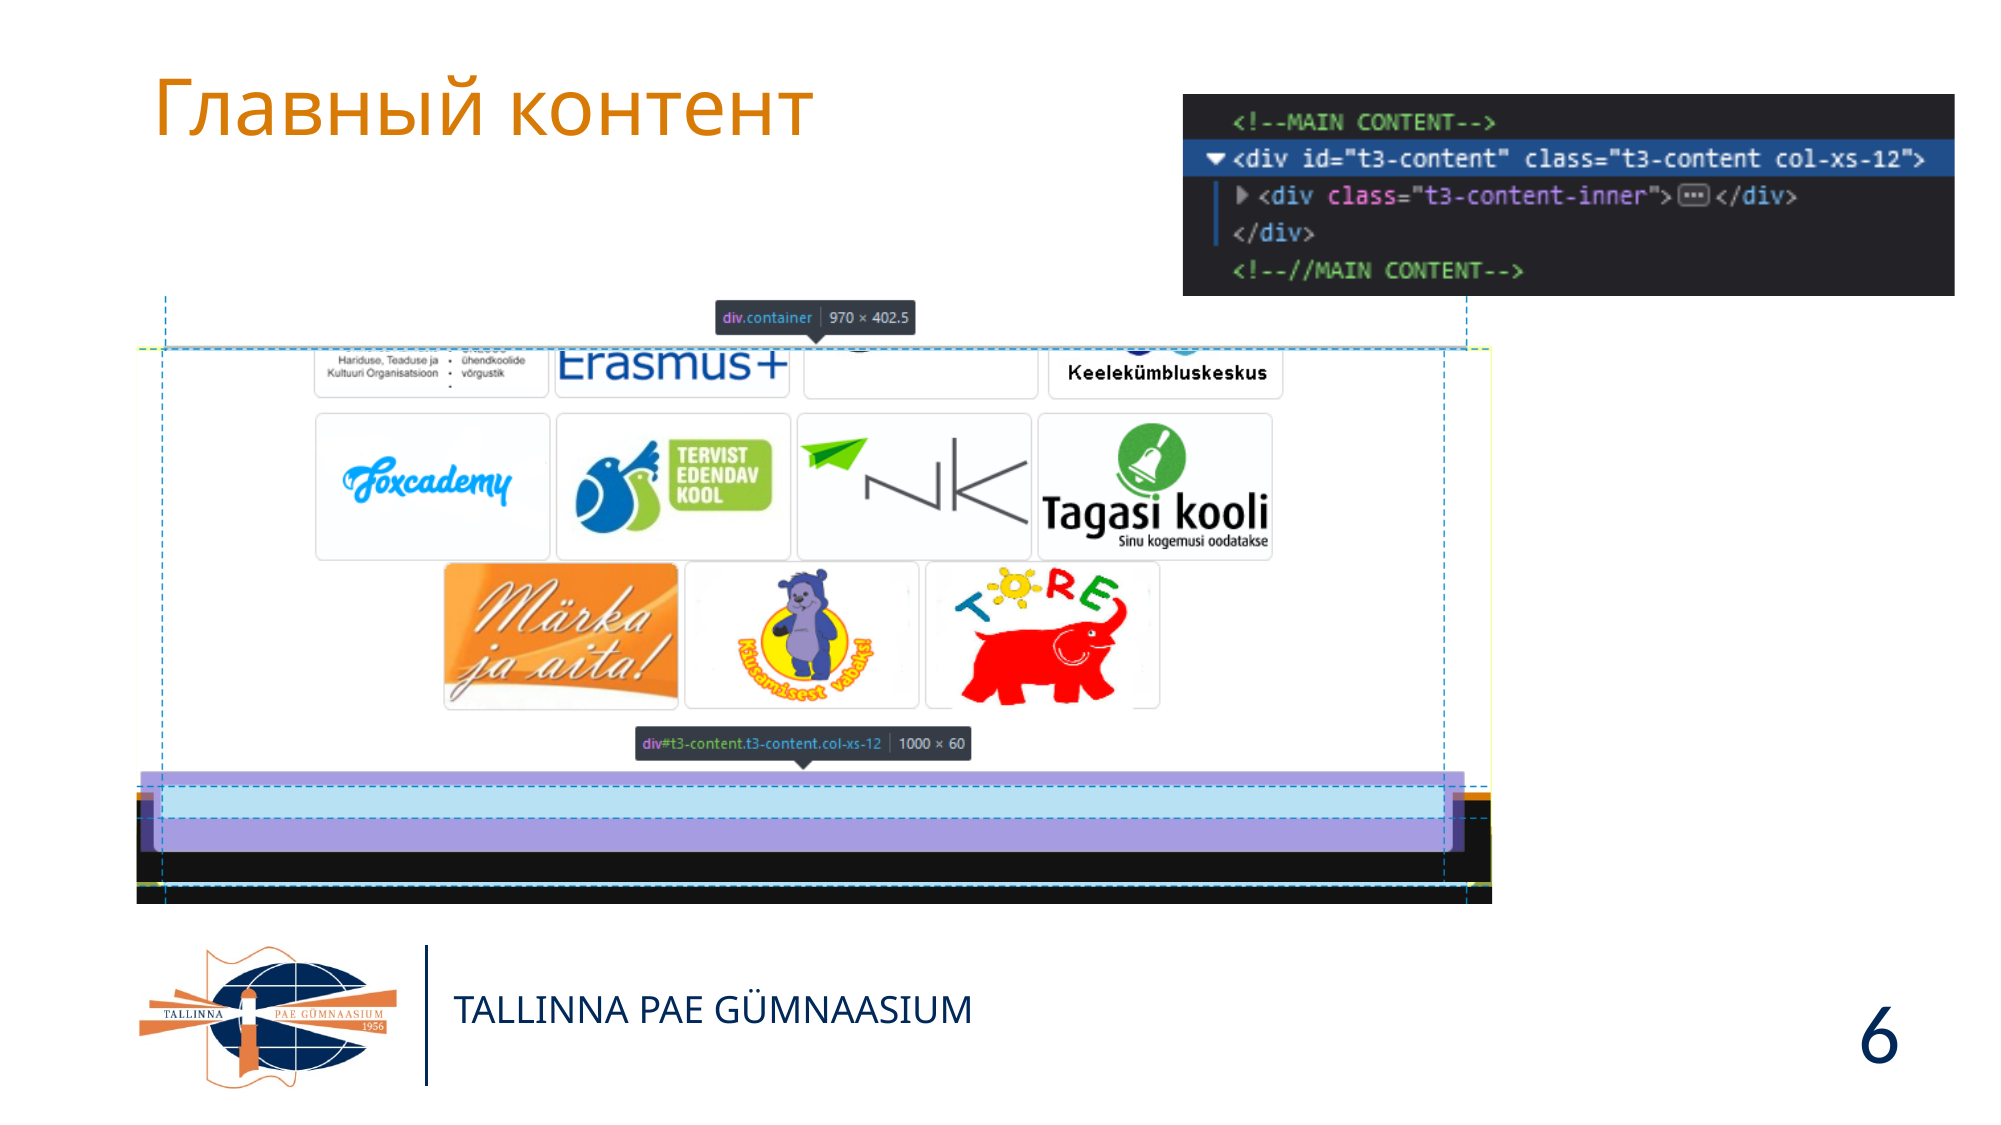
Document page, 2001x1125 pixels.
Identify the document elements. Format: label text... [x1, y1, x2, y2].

picture [136, 94, 1955, 904]
text_box Главный контент [137, 59, 1863, 161]
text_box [137, 944, 1118, 1089]
